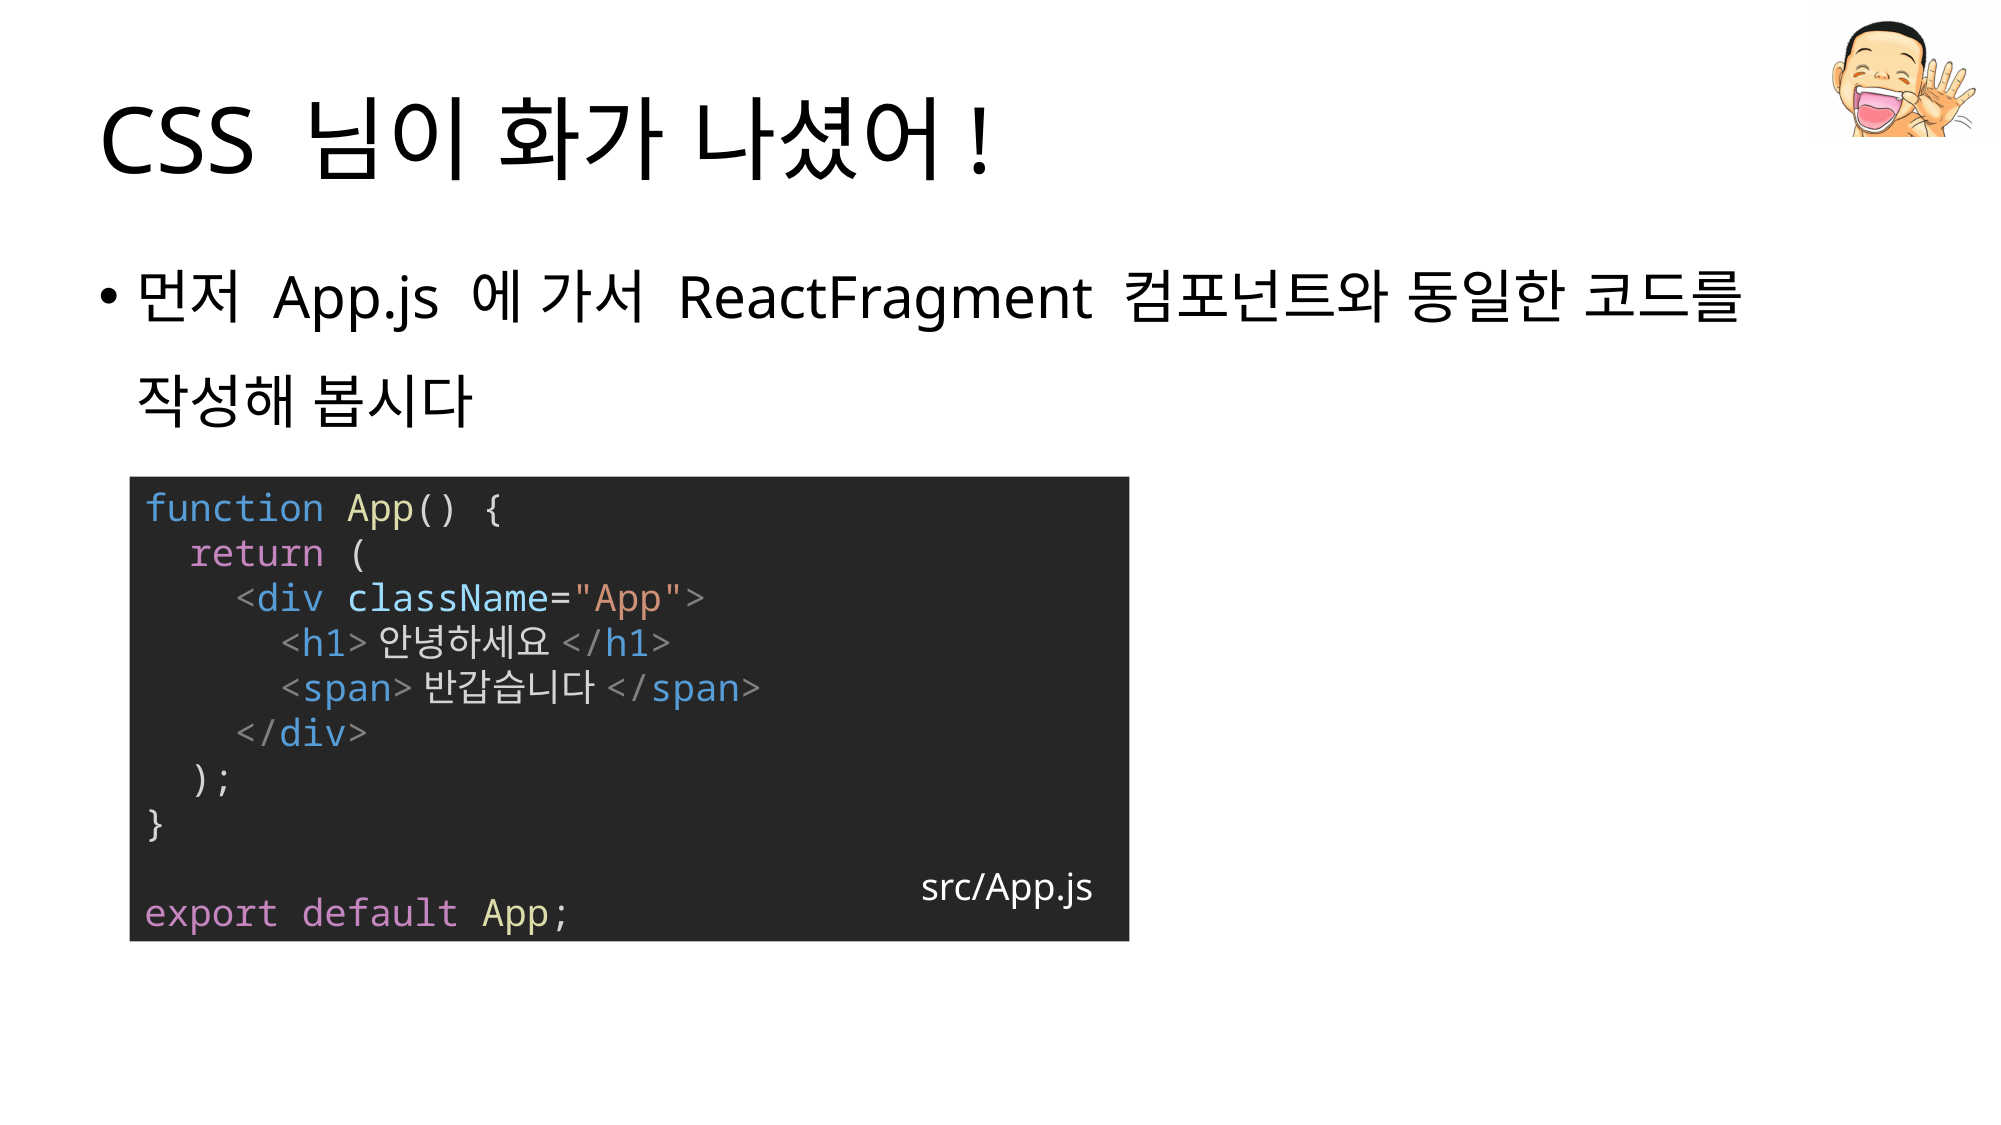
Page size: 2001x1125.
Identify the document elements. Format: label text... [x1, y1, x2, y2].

title CSS 님이 화가 나셨어! [83, 0, 1931, 217]
text_box src/App.js [906, 855, 1109, 916]
text_box function App() { return ( <div className="App"> <h1>안녕하세요</h1> <span>반갑습니다</span> </div> ); } export default App; [129, 476, 1130, 942]
picture [1931, 0, 2000, 137]
list 먼저 App.js 에 가서 ReactFragment 컴포넌트와 동일한 코드를 작성해 봅시다 [83, 217, 1931, 1125]
